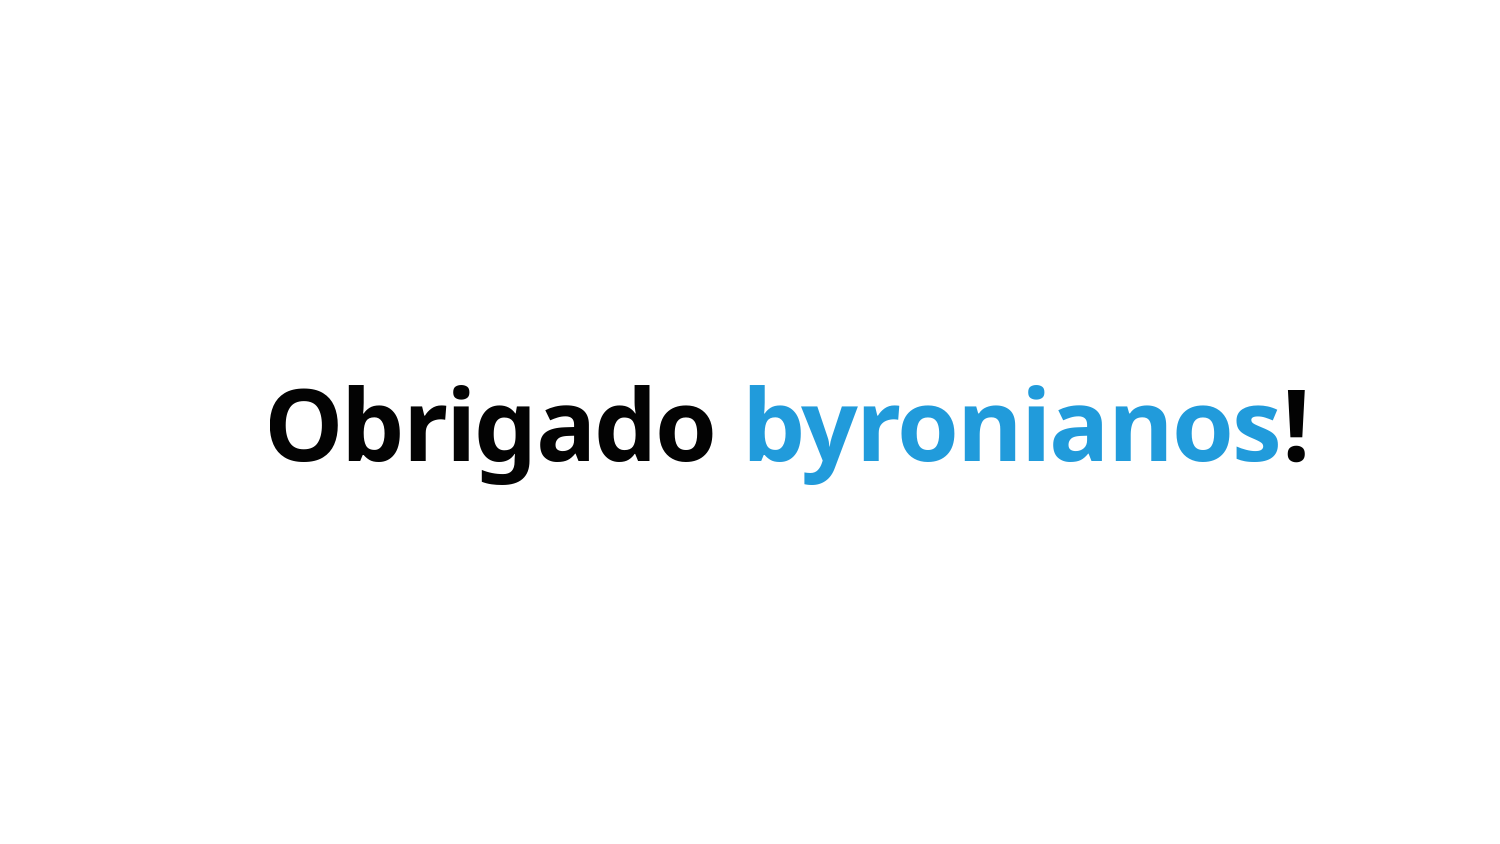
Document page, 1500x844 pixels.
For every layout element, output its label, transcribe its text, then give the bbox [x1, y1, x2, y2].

text_box Obrigado byronianos! [173, 361, 1402, 482]
